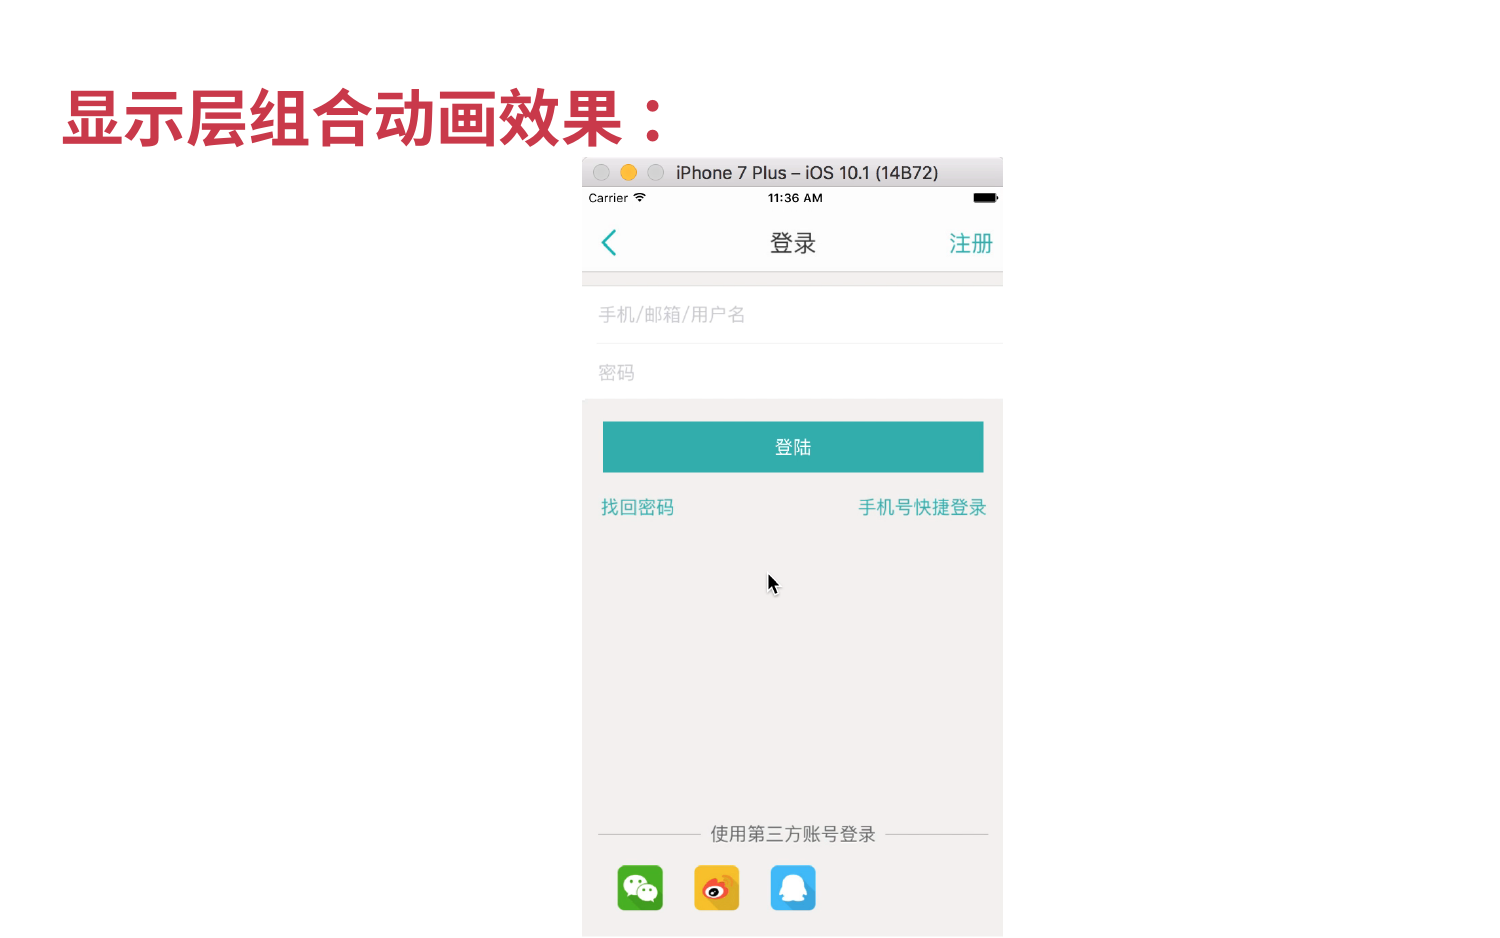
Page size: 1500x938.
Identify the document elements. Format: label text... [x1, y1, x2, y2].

text_box 显示层组合动画效果 ： [46, 71, 1327, 162]
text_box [581, 156, 1004, 938]
